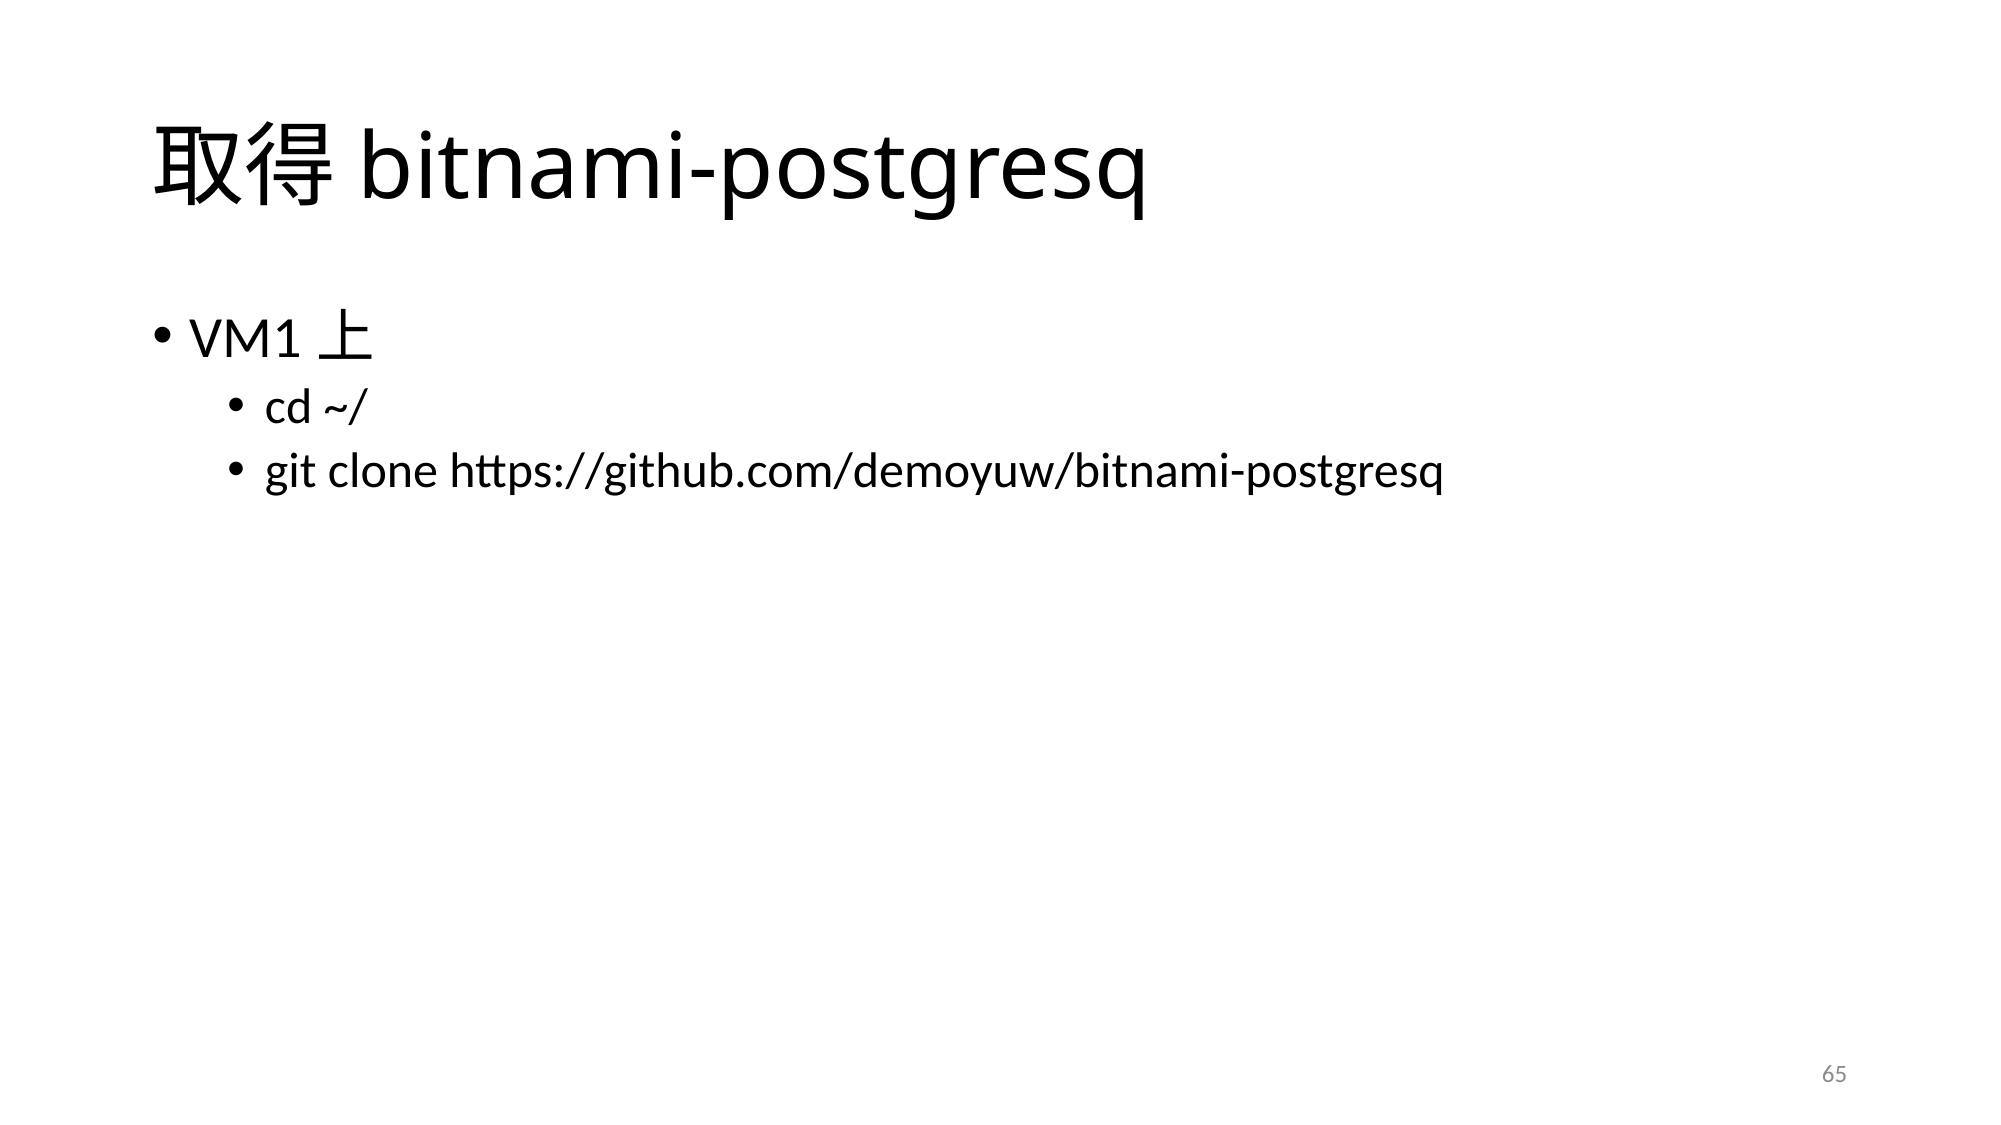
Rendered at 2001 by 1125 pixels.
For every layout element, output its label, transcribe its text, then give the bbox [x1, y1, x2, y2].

title 取得bitnami-postgresq [137, 59, 1863, 278]
list VM1上 cd ~/ git clone https://github.com/demoyuw/bitnami-postgresq [137, 299, 1863, 1014]
slide_number 65 [1412, 1042, 1863, 1103]
